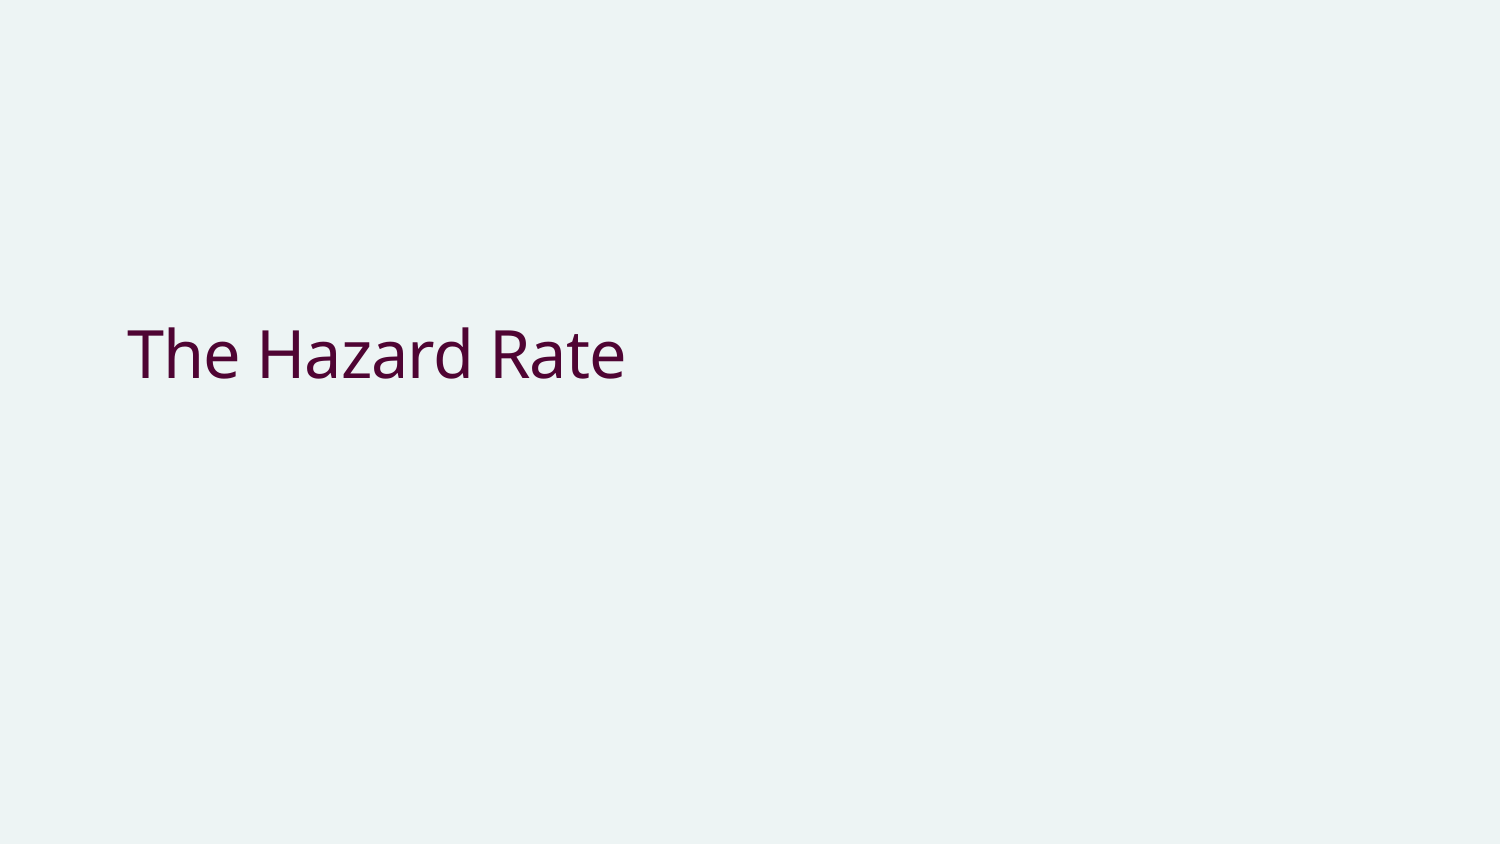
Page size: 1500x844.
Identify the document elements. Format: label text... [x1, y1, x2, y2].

title The Hazard Rate [112, 281, 1388, 422]
